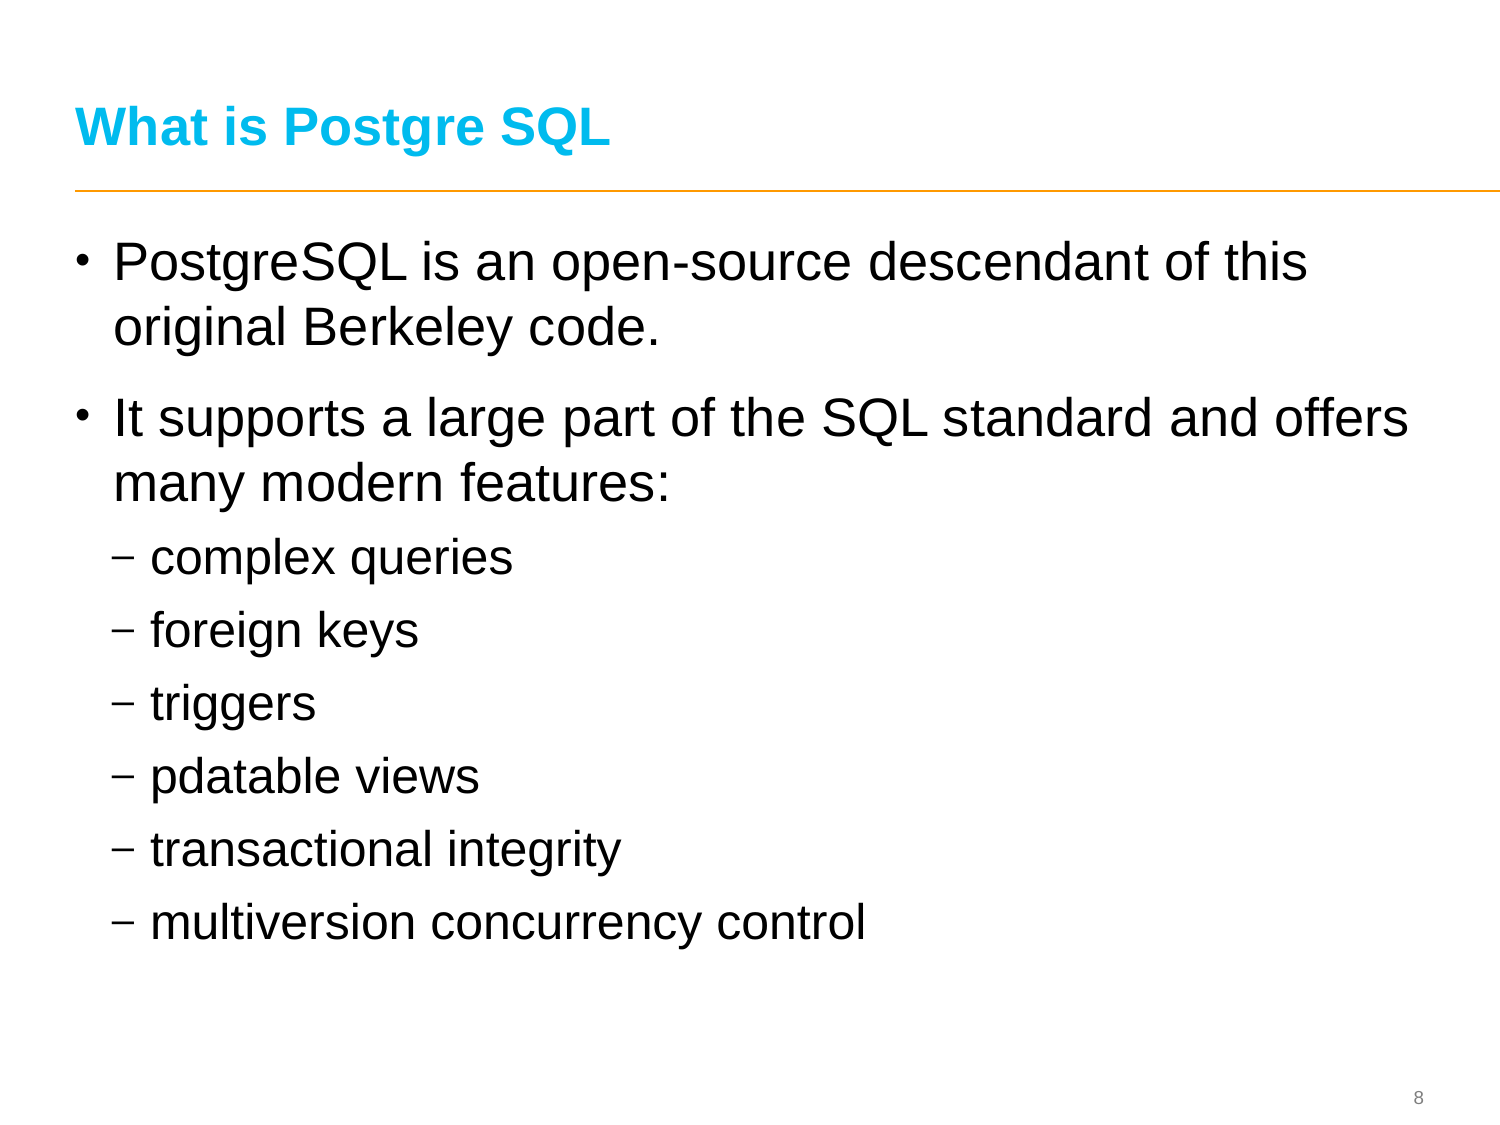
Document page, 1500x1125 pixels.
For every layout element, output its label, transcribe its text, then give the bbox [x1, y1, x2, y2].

list PostgreSQL is an open-source descendant of this original Berkeley code. It supports a large part of the SQL standard and offers many modern features: complex queries foreign keys triggers pdatable views transactional integrity multiversion concurrency control [75, 226, 1425, 1018]
title What is Postgre SQL [75, 27, 1422, 157]
